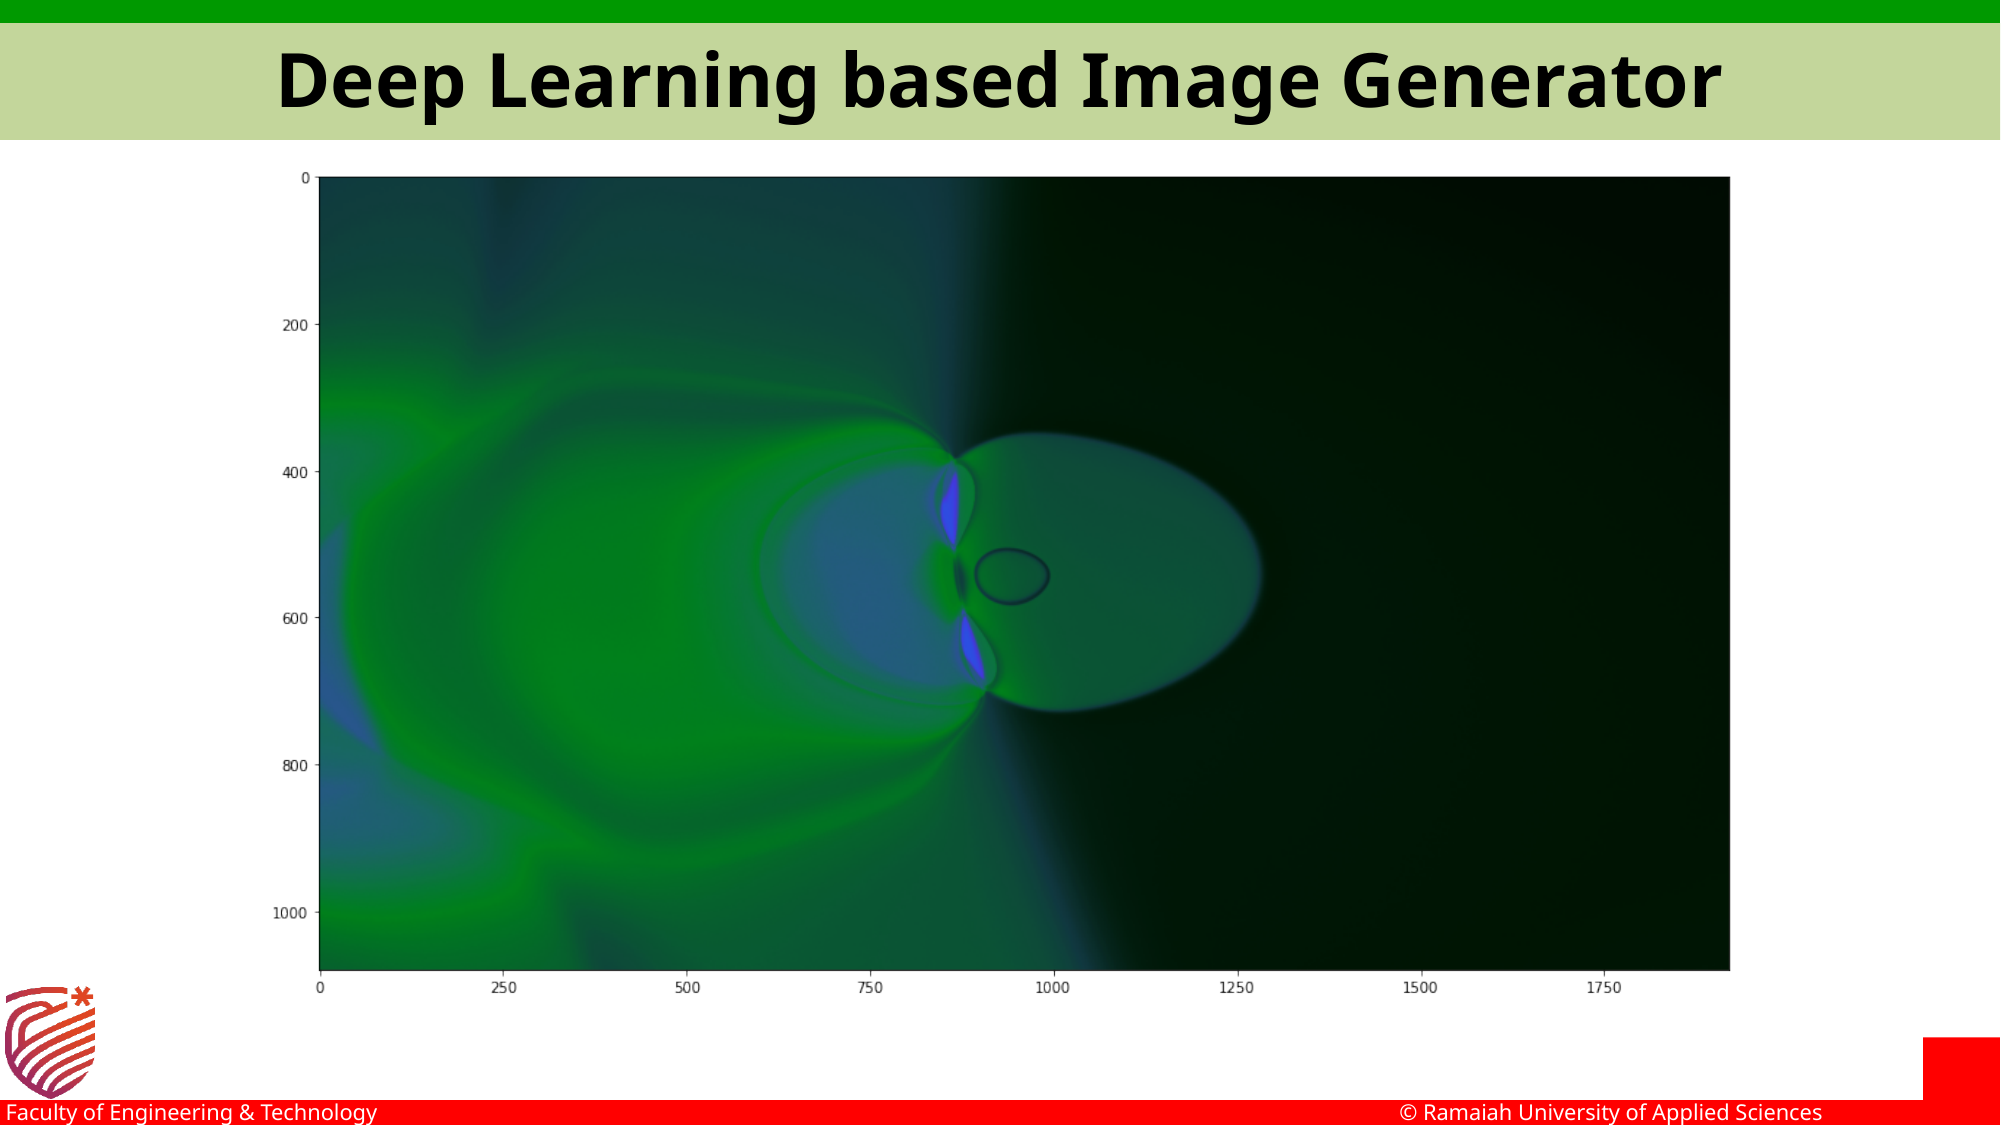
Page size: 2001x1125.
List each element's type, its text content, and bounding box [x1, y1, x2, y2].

picture [5, 986, 95, 1099]
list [262, 162, 1738, 1006]
title Deep Learning based Image Generator [30, 24, 1970, 130]
